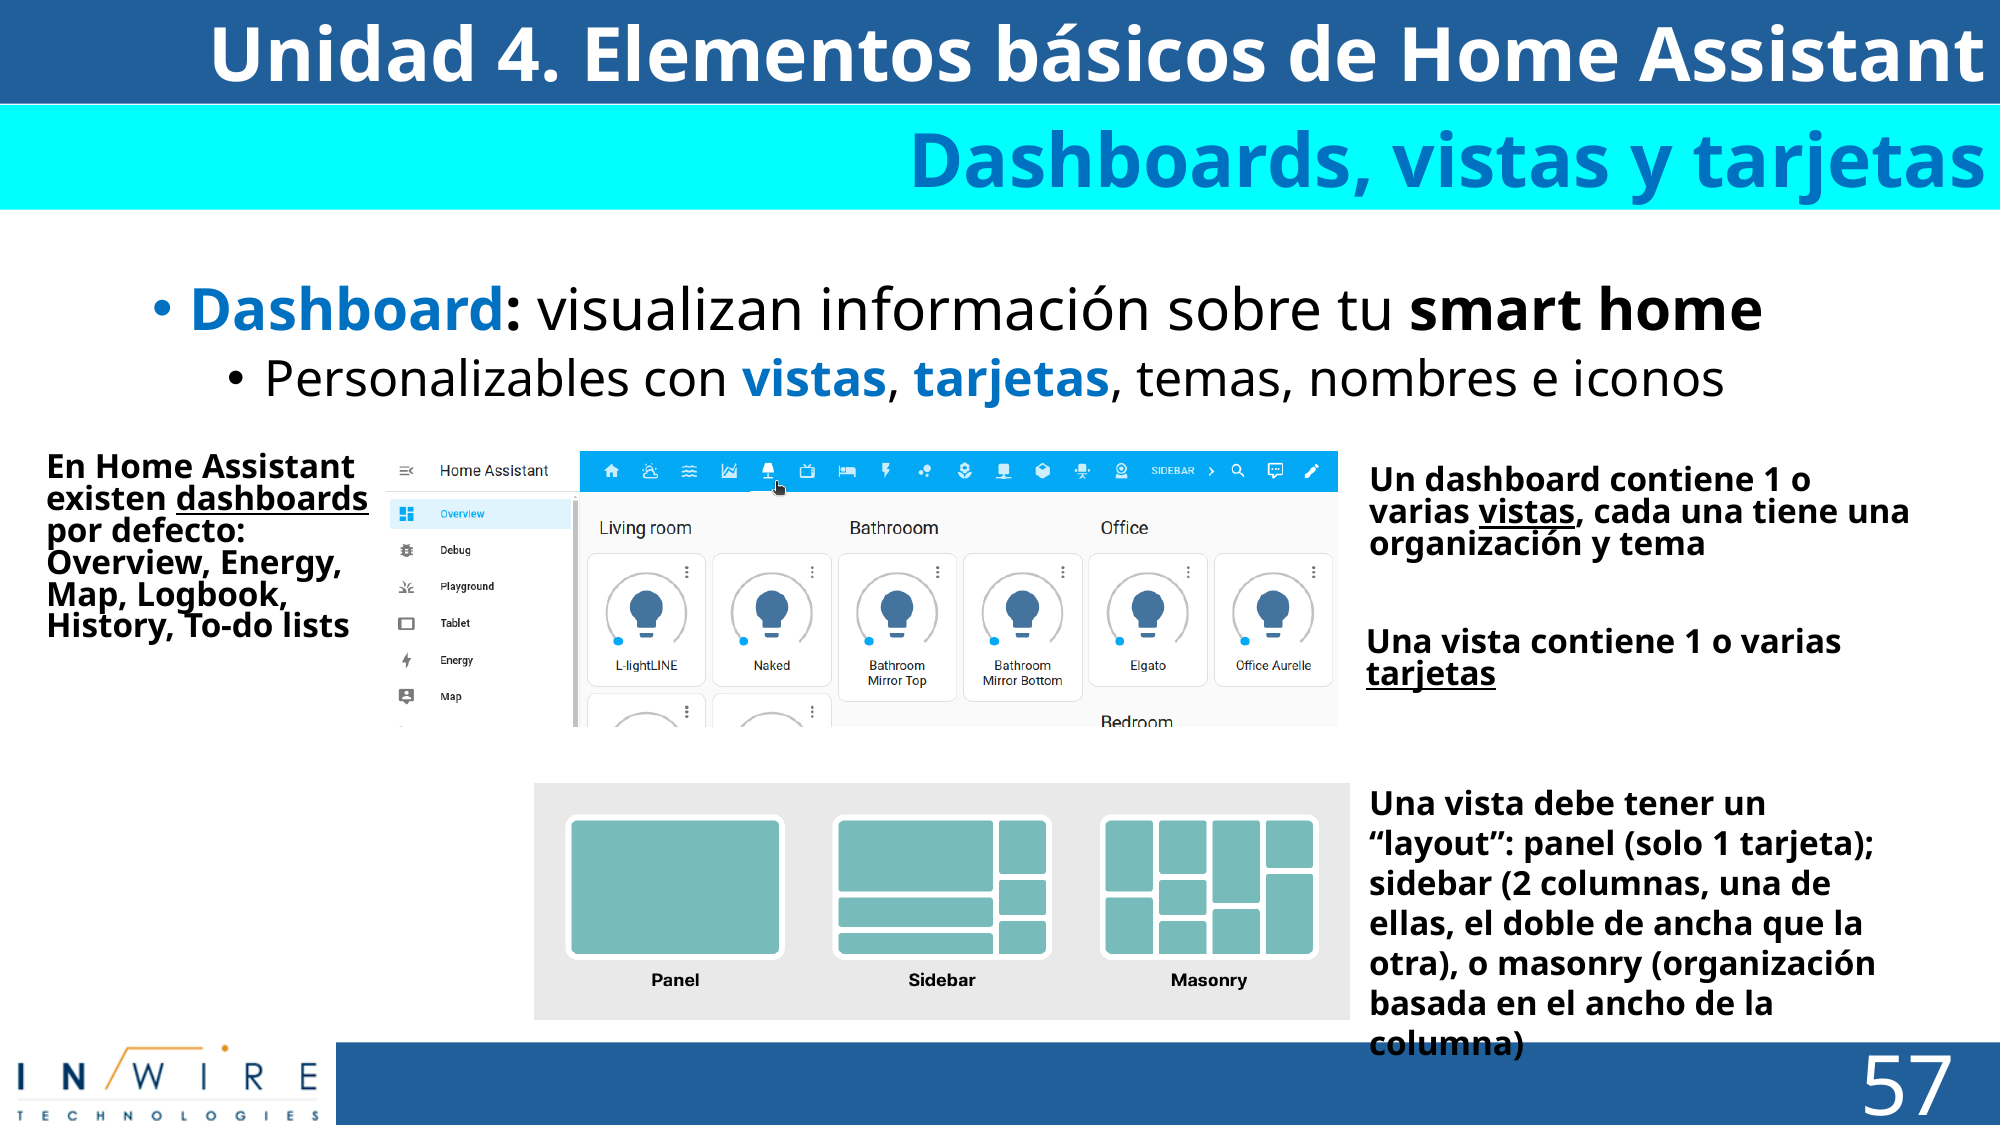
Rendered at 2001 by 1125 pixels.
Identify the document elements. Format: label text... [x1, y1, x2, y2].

picture [1036, 466, 1049, 478]
picture [607, 465, 617, 476]
picture [763, 463, 773, 472]
picture [1305, 468, 1315, 477]
picture [386, 450, 1338, 728]
picture [726, 471, 736, 477]
text_box En Home Assistant existen dashboards por defecto: Overview, Energy, Map, Logbook, History, To-do lists [31, 445, 401, 652]
text_box Una vista contiene 1 o varias tarjetas [1351, 620, 1863, 699]
text_box Una vista debe tener un “layout”: panel (solo 1 tarjeta); sidebar (2 columnas, una de ellas, el doble de ancha que la otra), o masonry (organización basada en el ancho de la columna) [1354, 774, 1901, 1070]
picture [961, 463, 969, 473]
picture [959, 473, 970, 478]
text_box Unidad 4. Elementos básicos de Home Assistant [0, 0, 2000, 104]
picture [1075, 464, 1086, 471]
picture [839, 468, 855, 476]
picture [0, 1037, 336, 1125]
list Dashboard: visualizan información sobre tu smart home Personalizables con vistas, tarjetas, temas, nombres e iconos [137, 272, 1863, 987]
picture [534, 782, 1350, 1021]
text_box Dashboards, vistas y tarjetas [0, 104, 2000, 210]
picture [999, 464, 1009, 478]
picture [883, 463, 888, 474]
text_box Un dashboard contiene 1 o varias vistas, cada una tiene una organización y tema [1354, 458, 1935, 570]
